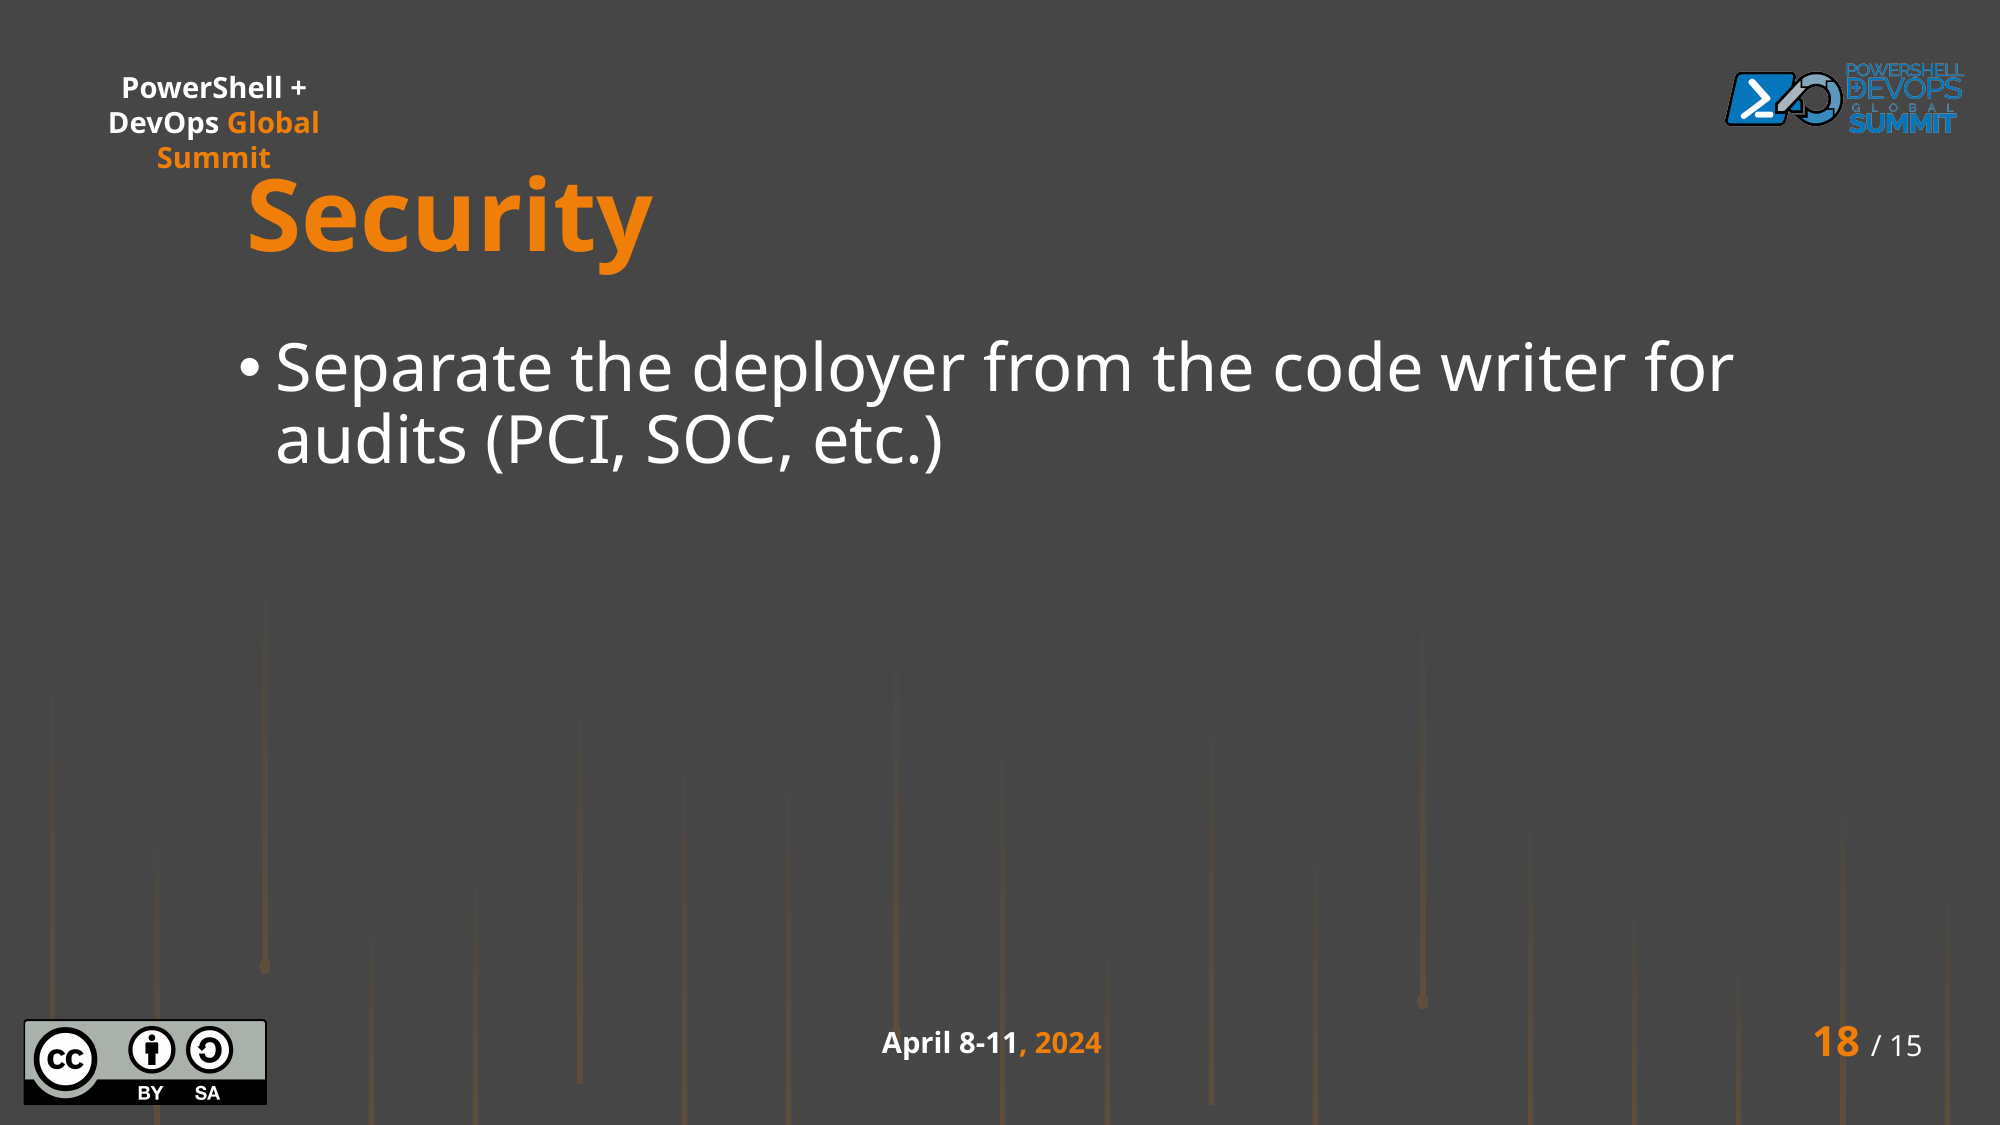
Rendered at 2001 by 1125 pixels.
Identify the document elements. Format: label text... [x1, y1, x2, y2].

picture [1725, 61, 1965, 139]
picture [23, 1019, 267, 1105]
list Separate the deployer from the code writer for audits (PCI, SOC, etc.) [223, 326, 1849, 981]
text_box Security [231, 144, 1769, 279]
